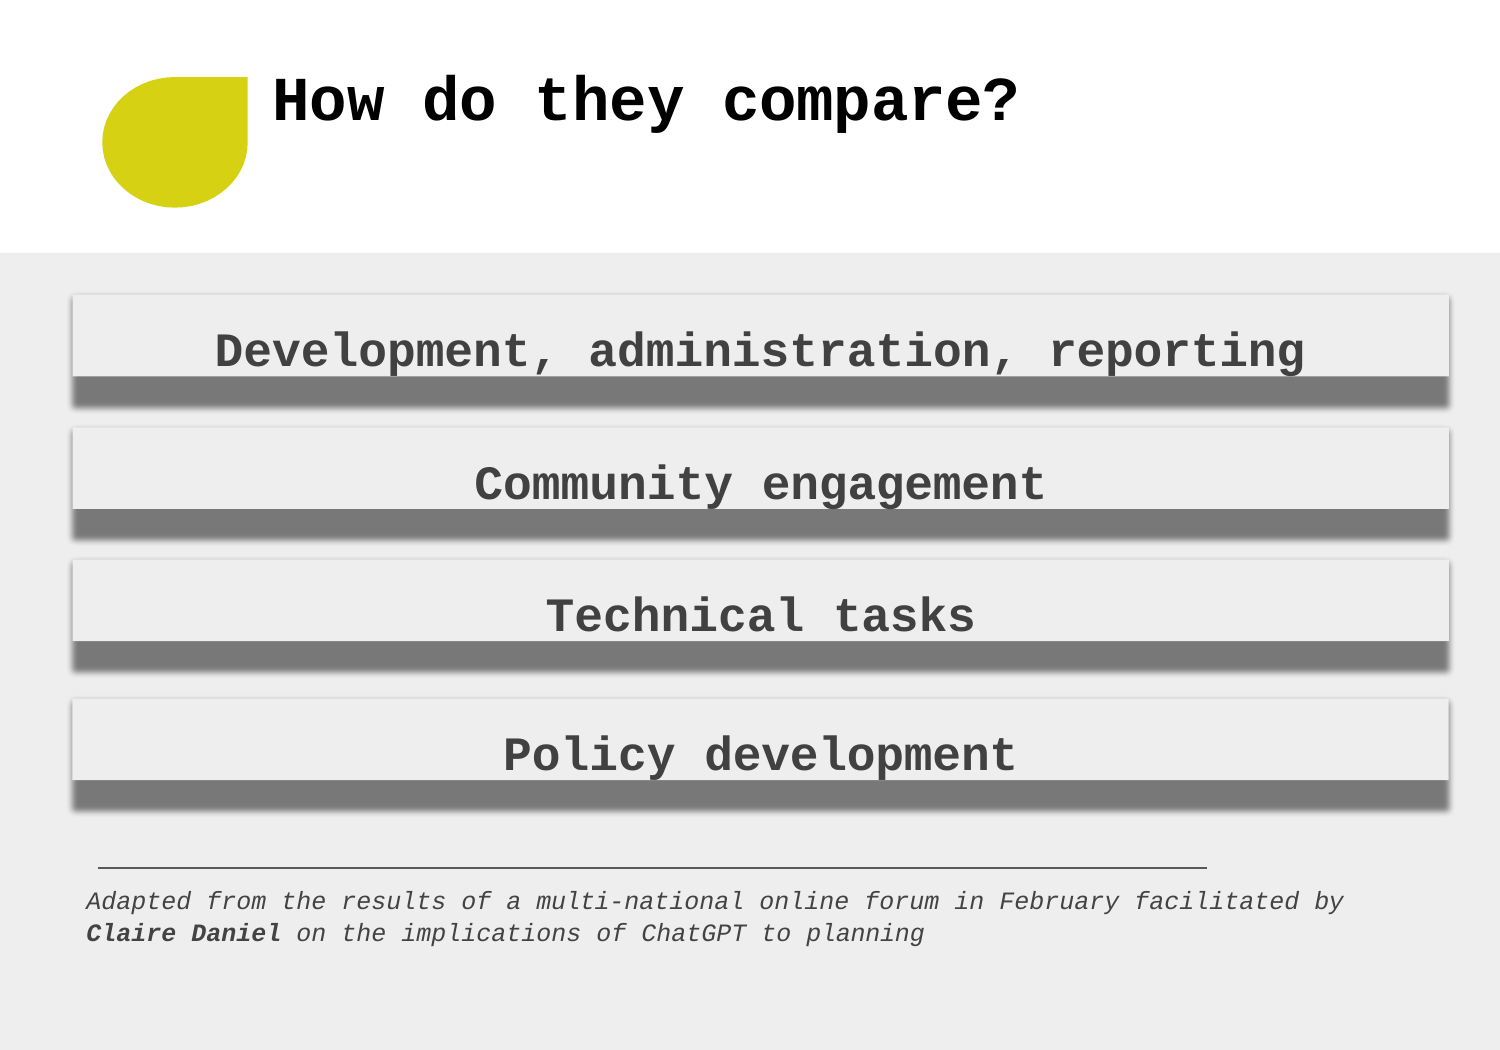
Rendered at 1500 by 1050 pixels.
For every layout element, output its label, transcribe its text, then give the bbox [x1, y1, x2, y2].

picture [62, 288, 1459, 418]
picture [62, 421, 1459, 551]
text_box Adapted from the results of a multi-national online forum in February facilitated by Claire Daniel on the implications of ChatGPT to planning [84, 880, 1349, 947]
title How do they compare? [63, 55, 1437, 234]
picture [62, 692, 1459, 822]
picture [62, 553, 1459, 683]
